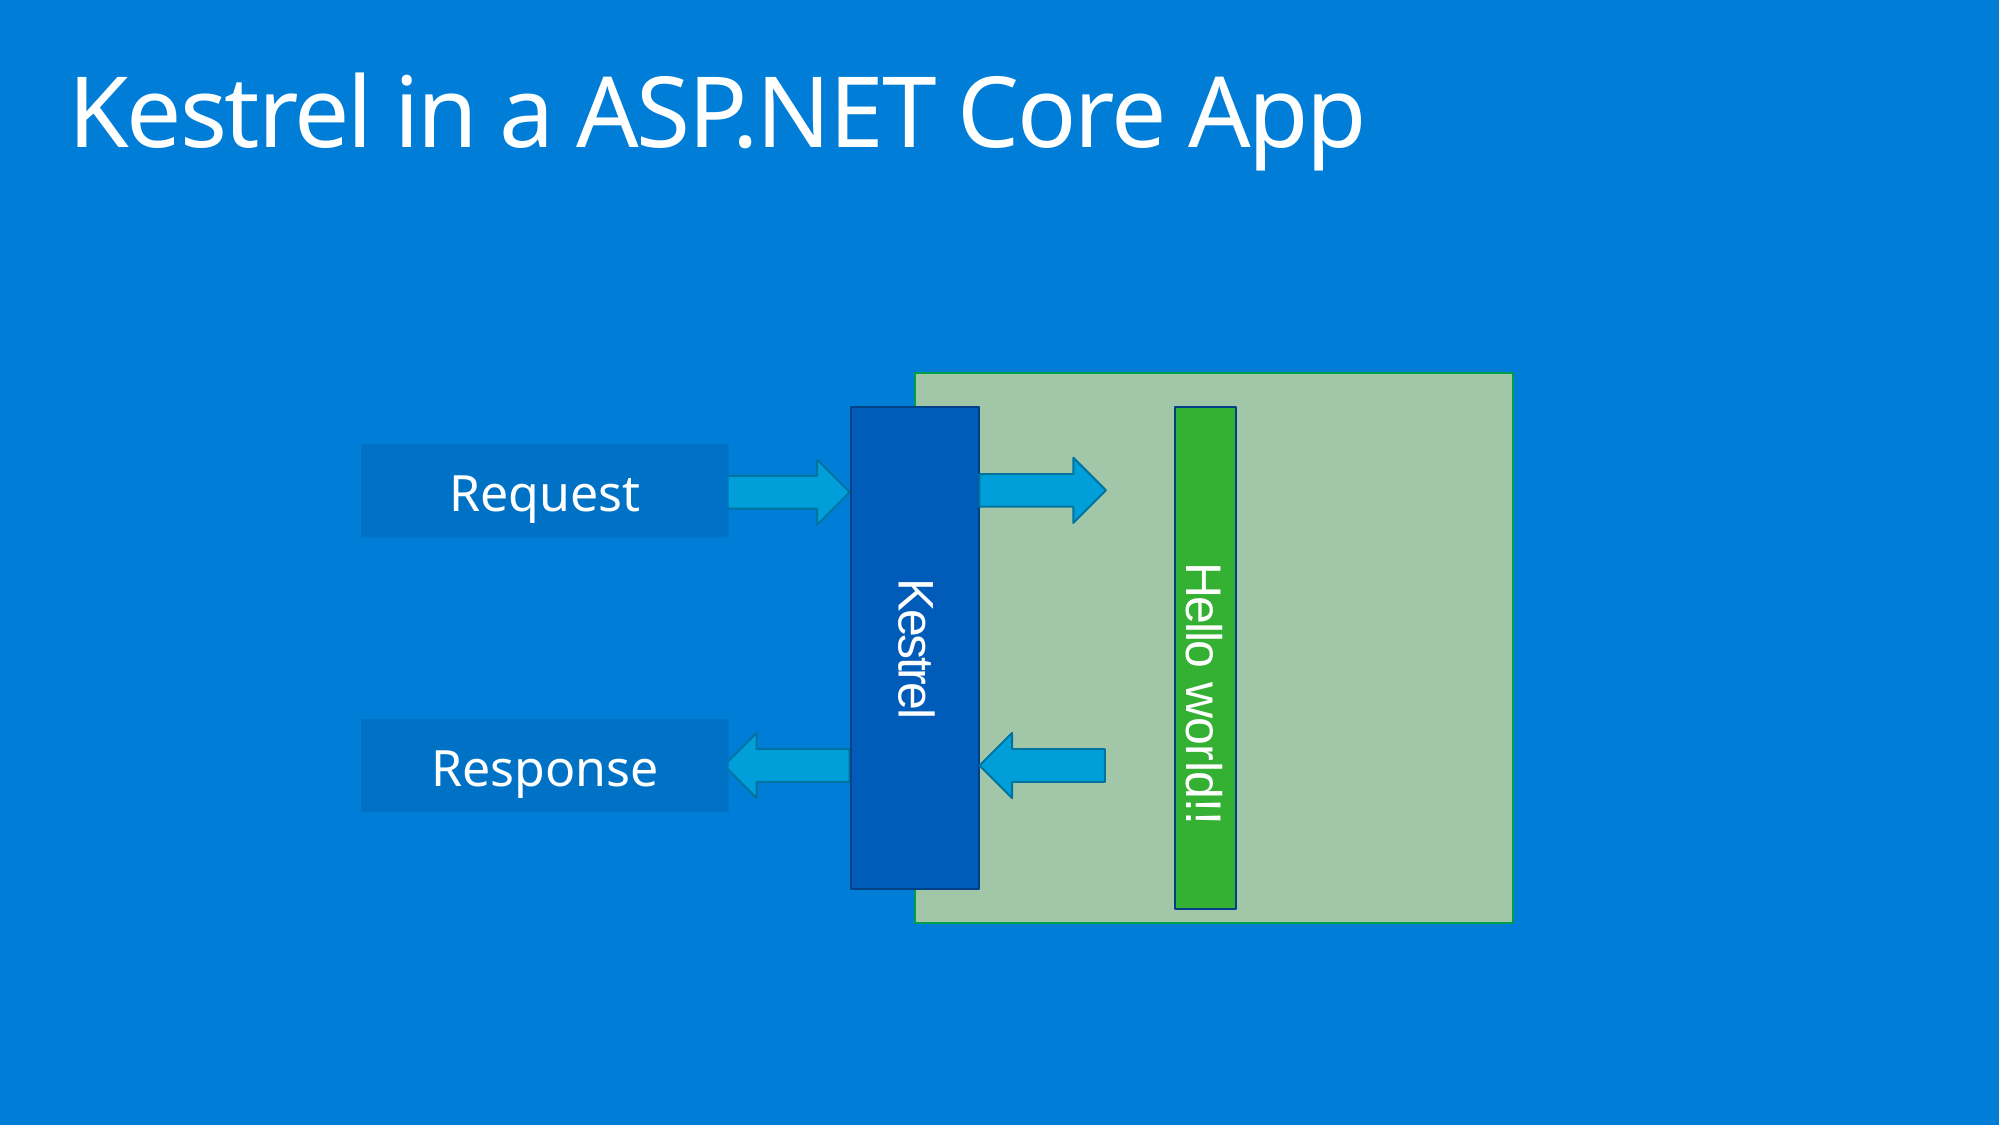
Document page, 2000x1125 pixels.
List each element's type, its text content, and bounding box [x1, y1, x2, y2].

text_box [850, 406, 980, 889]
text_box [979, 732, 1105, 799]
text_box [729, 459, 850, 526]
text_box Request [360, 444, 729, 538]
text_box [979, 457, 1106, 523]
text_box Kestrel [887, 576, 939, 720]
text_box Response [360, 718, 729, 813]
text_box [729, 732, 850, 799]
text_box Kestrel in a ASP.NET Core App [44, 47, 1956, 196]
text_box Hello world!! [1175, 406, 1236, 910]
text_box [914, 372, 1514, 924]
